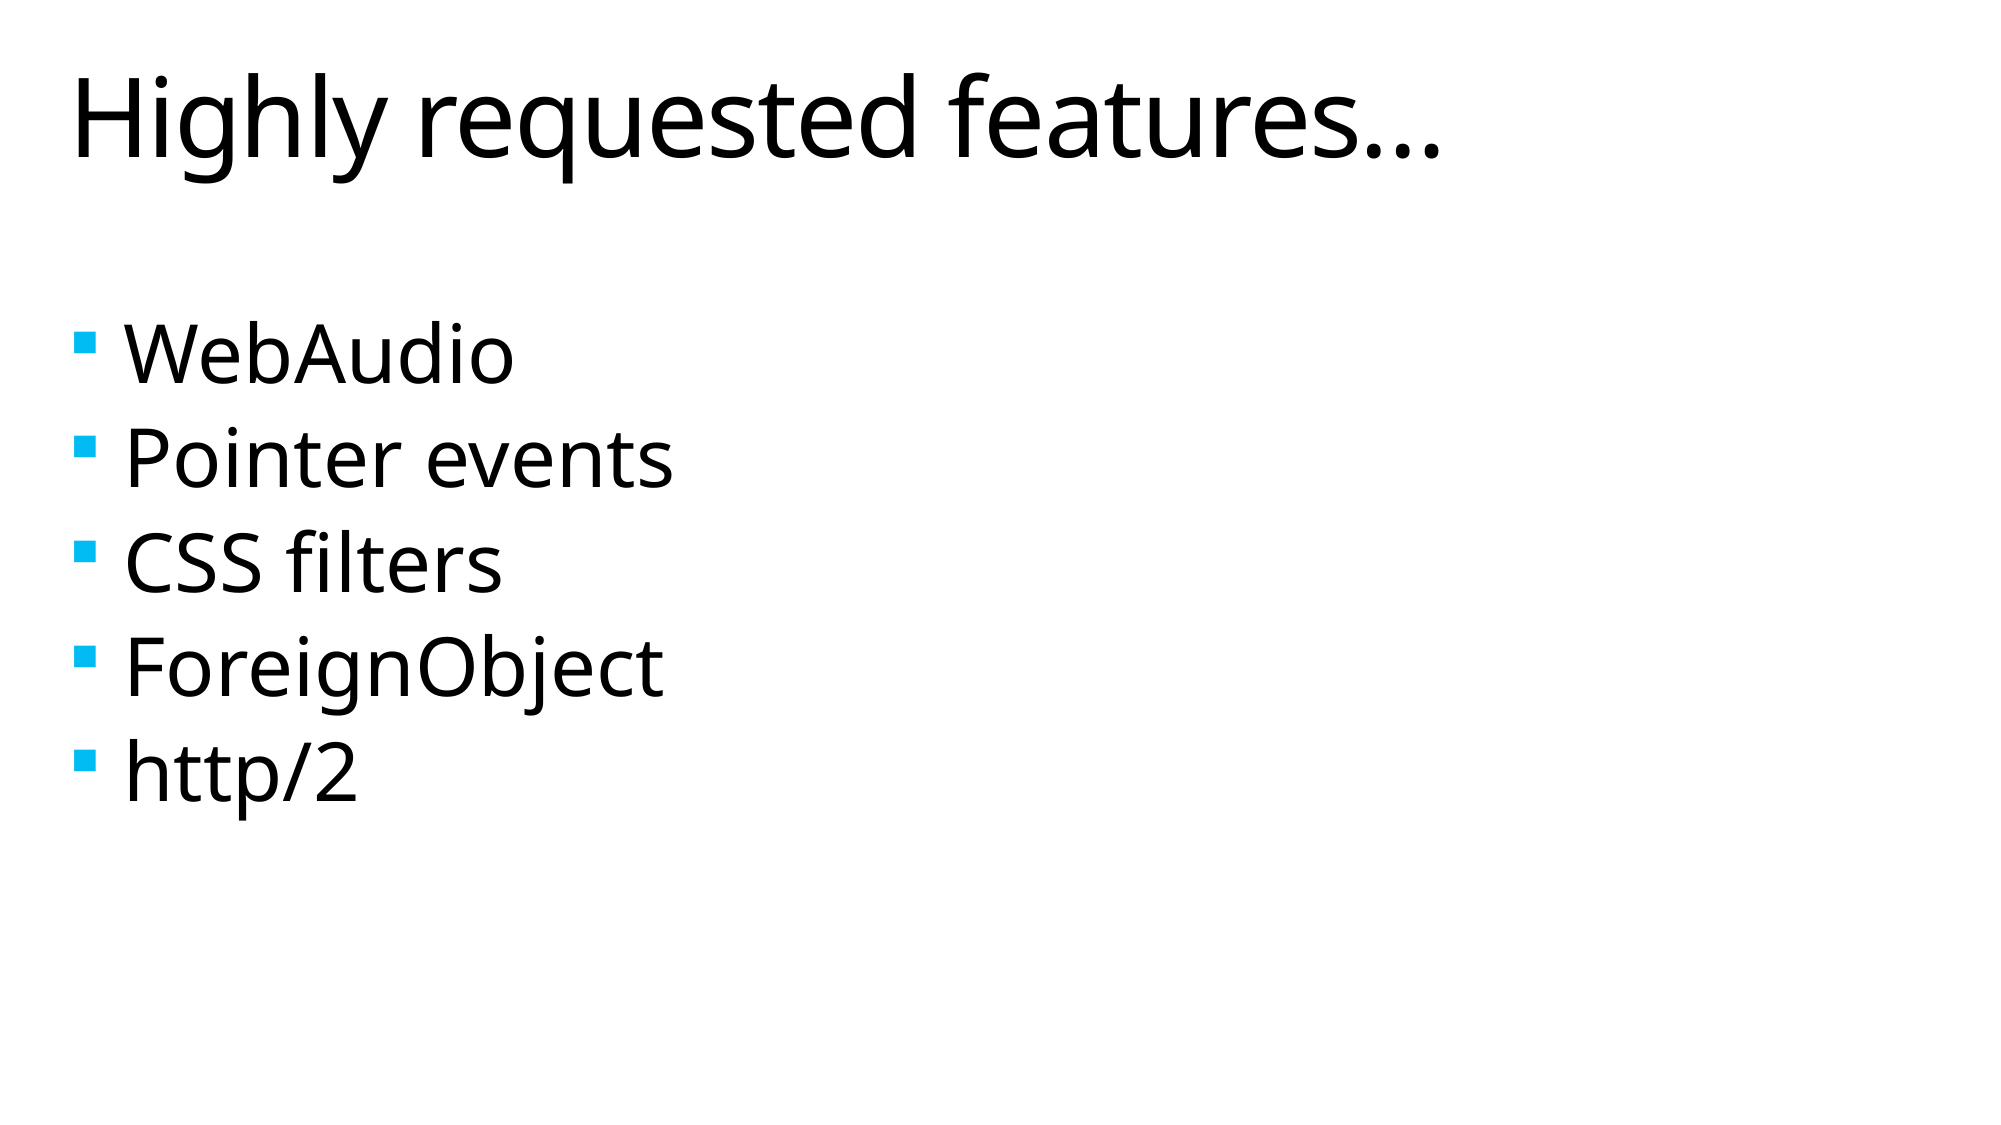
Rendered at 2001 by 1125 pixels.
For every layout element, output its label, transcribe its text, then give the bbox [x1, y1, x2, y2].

list WebAudio Pointer events CSS filters ForeignObject http/2 [44, 297, 1956, 881]
title Highly requested features… [44, 47, 1957, 196]
